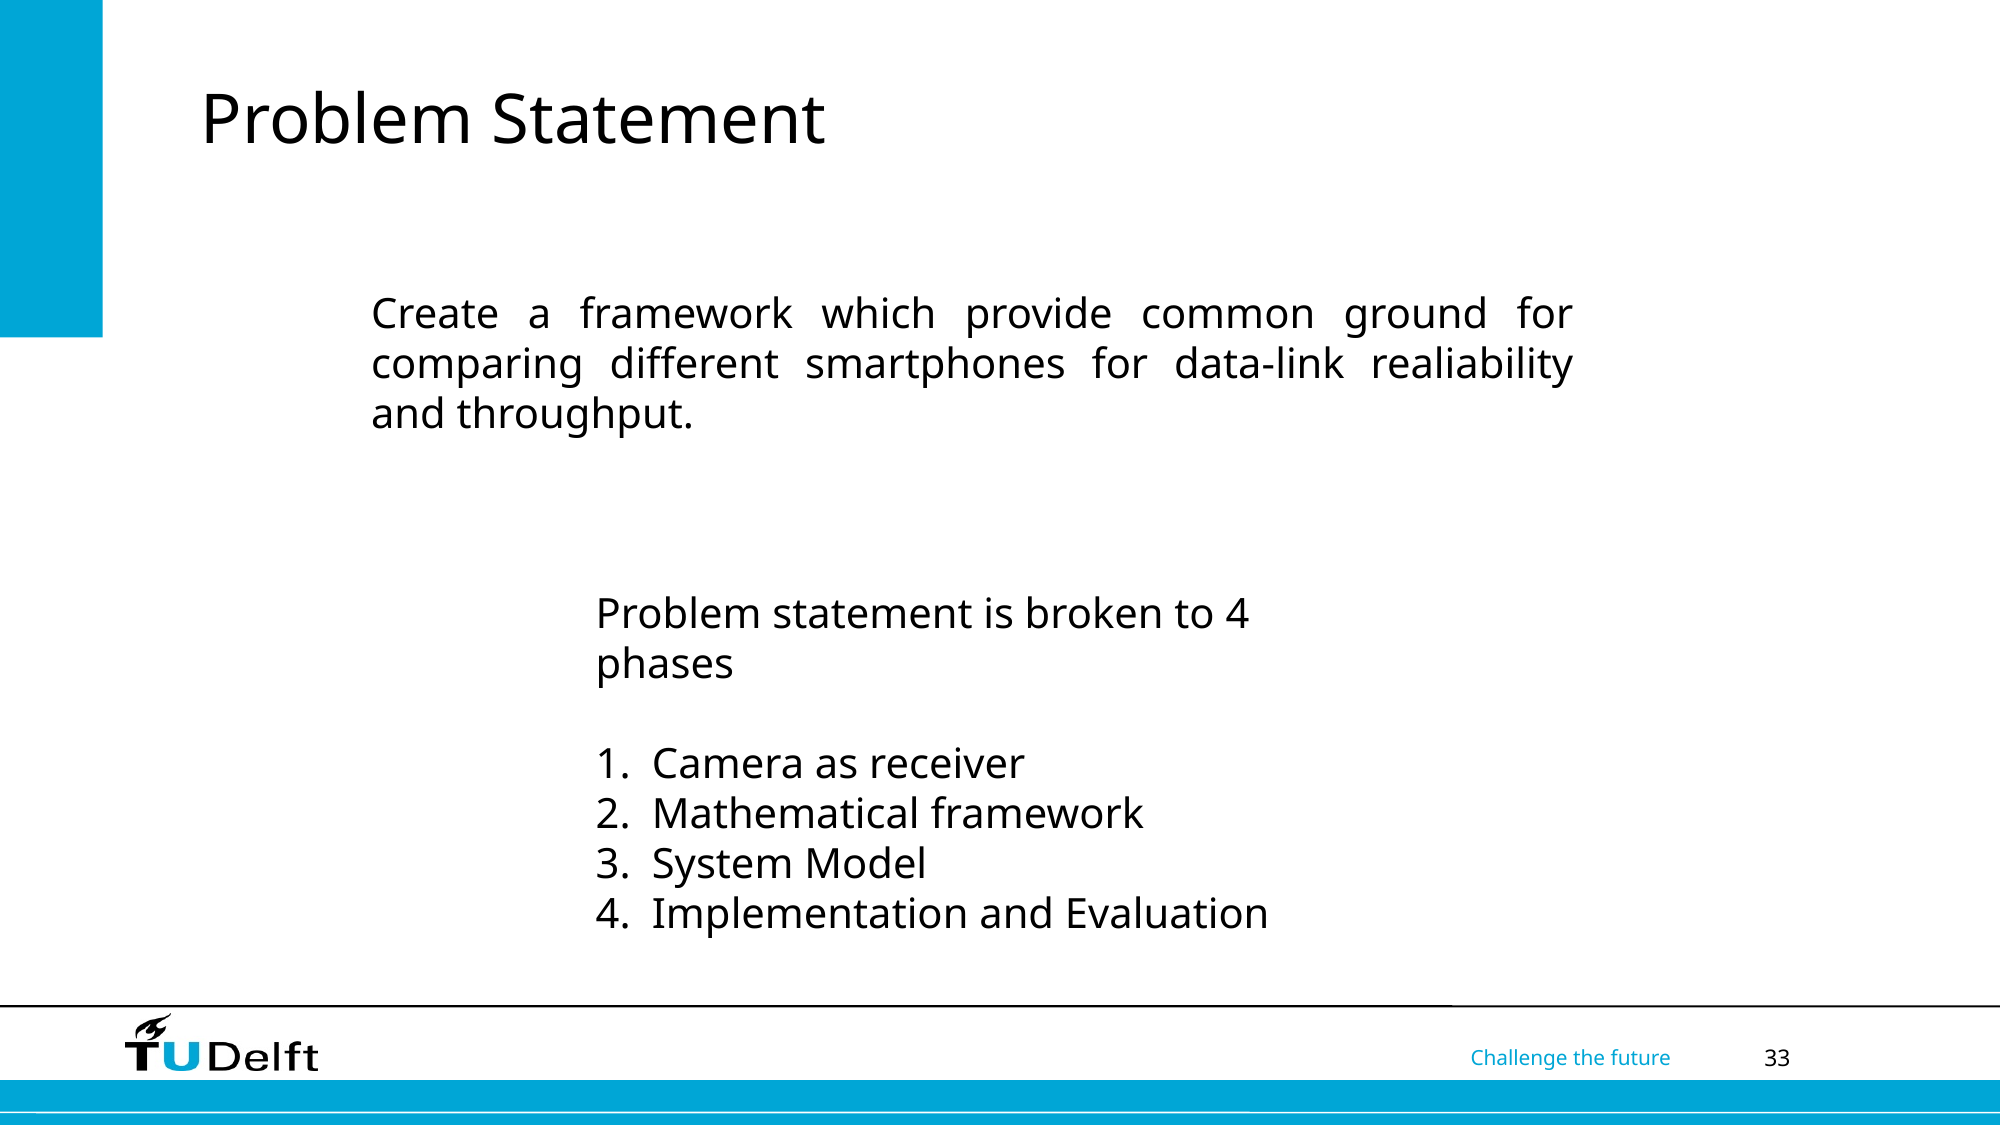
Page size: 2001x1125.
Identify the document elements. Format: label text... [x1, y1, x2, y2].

picture [125, 1013, 318, 1071]
text_box Create a framework which provide common ground for comparing different smartphones for data-link realiability and throughput. [356, 279, 1589, 444]
text_box Problem statement is broken to 4 phases Camera as receiver Mathematical framework System Model Implementation and Evaluation [580, 579, 1365, 945]
title Problem Statement [200, 75, 1767, 280]
